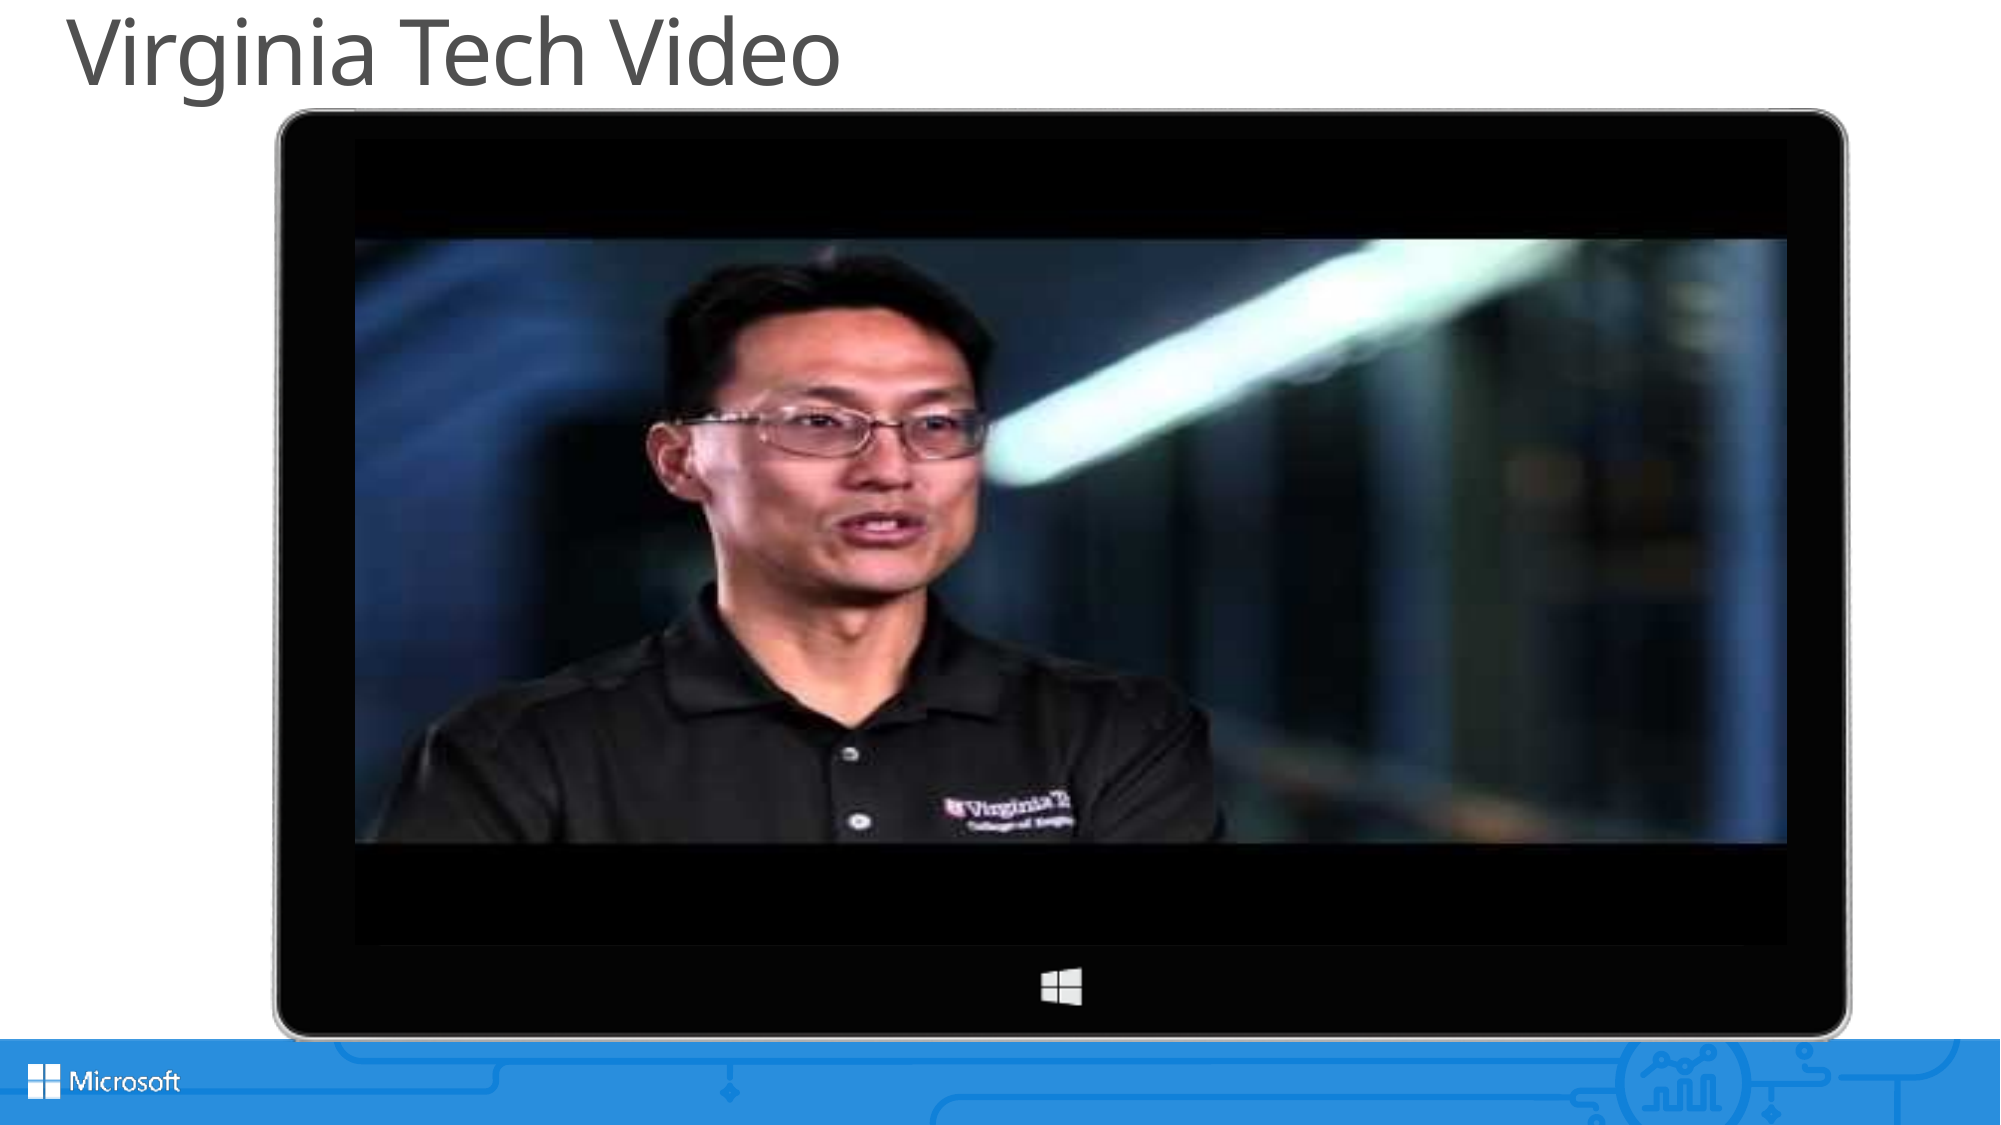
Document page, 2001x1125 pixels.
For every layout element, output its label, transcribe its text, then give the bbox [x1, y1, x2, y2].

picture [102, 108, 2000, 1042]
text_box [354, 138, 1788, 946]
title Virginia Tech Video [42, 0, 1955, 140]
